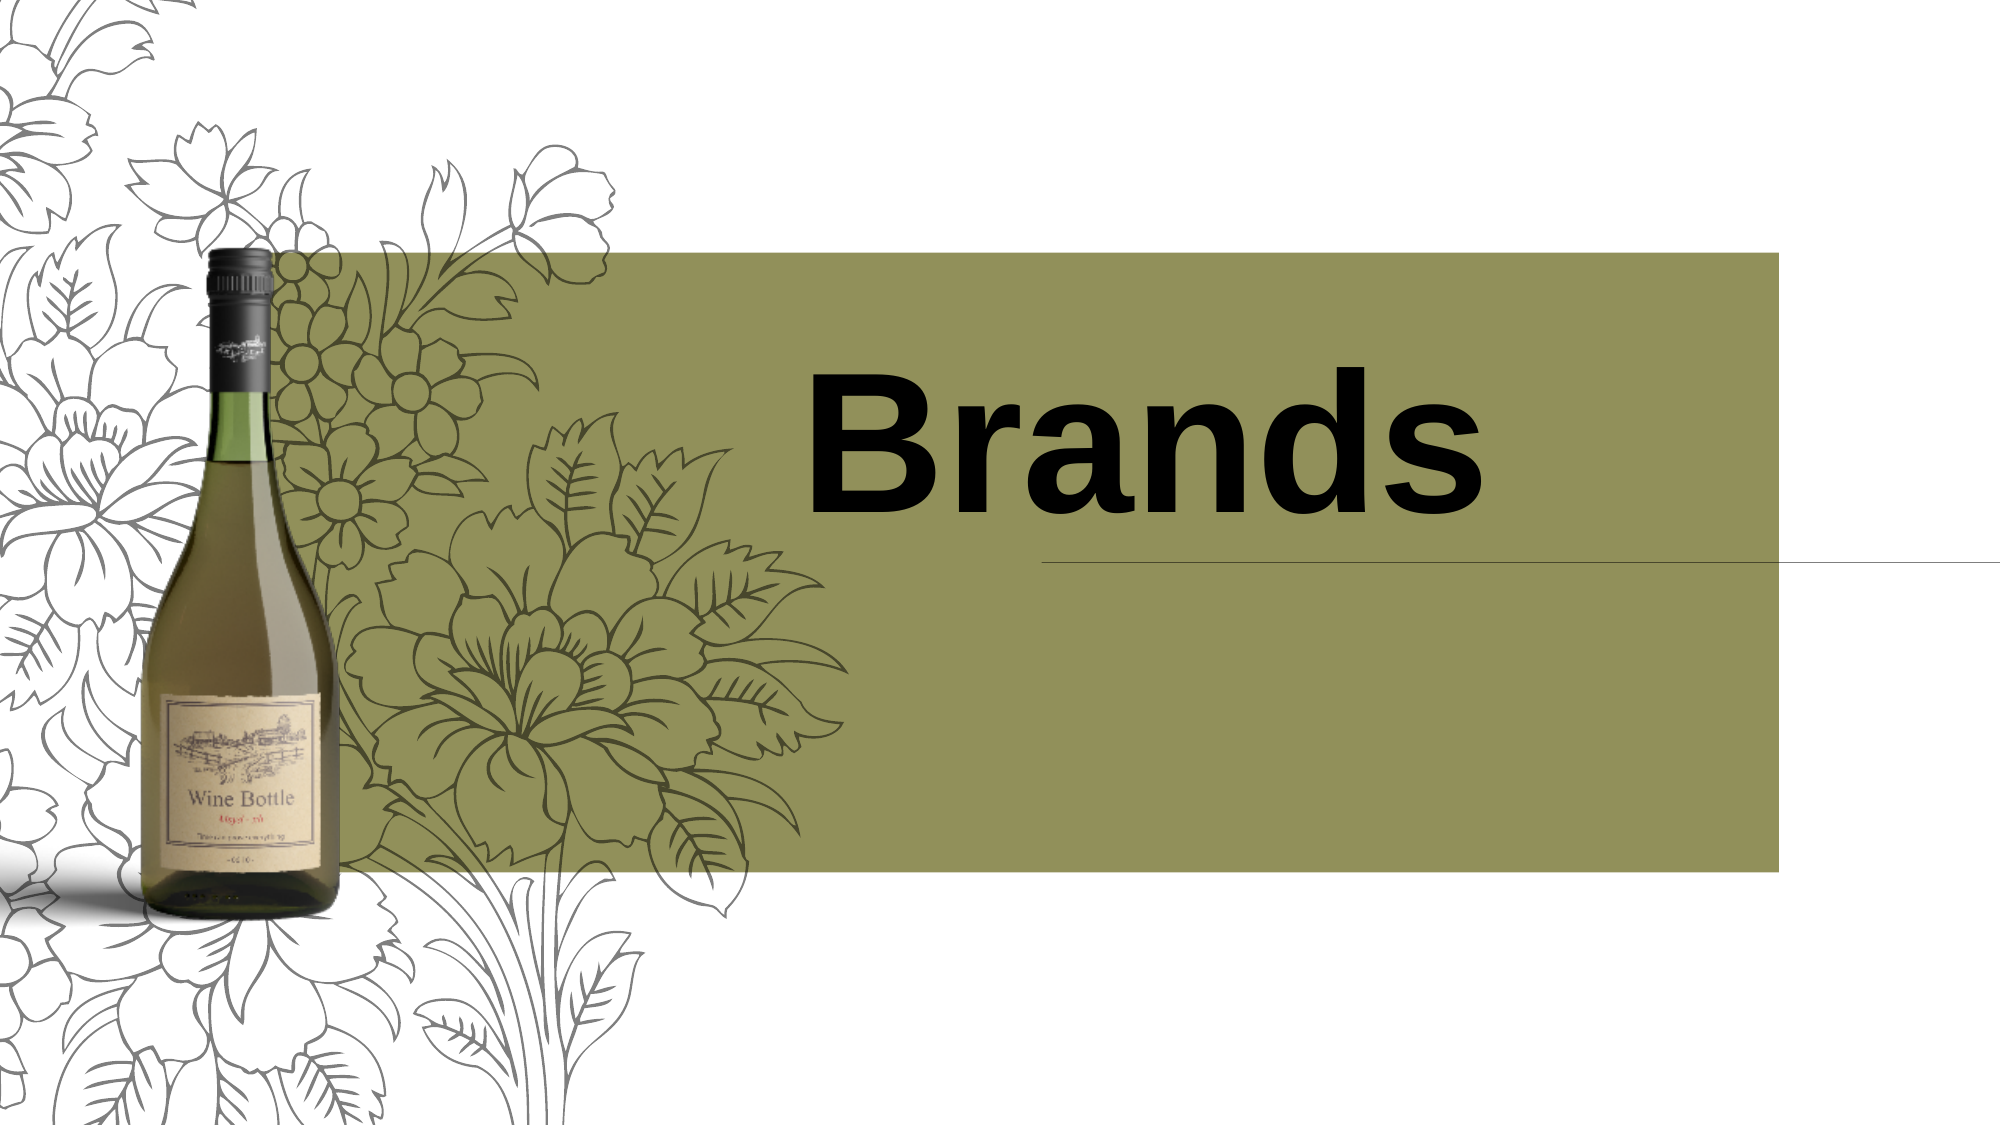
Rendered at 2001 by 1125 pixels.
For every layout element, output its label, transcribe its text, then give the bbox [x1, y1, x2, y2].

list Brands [782, 305, 1509, 563]
picture [0, 106, 924, 1018]
